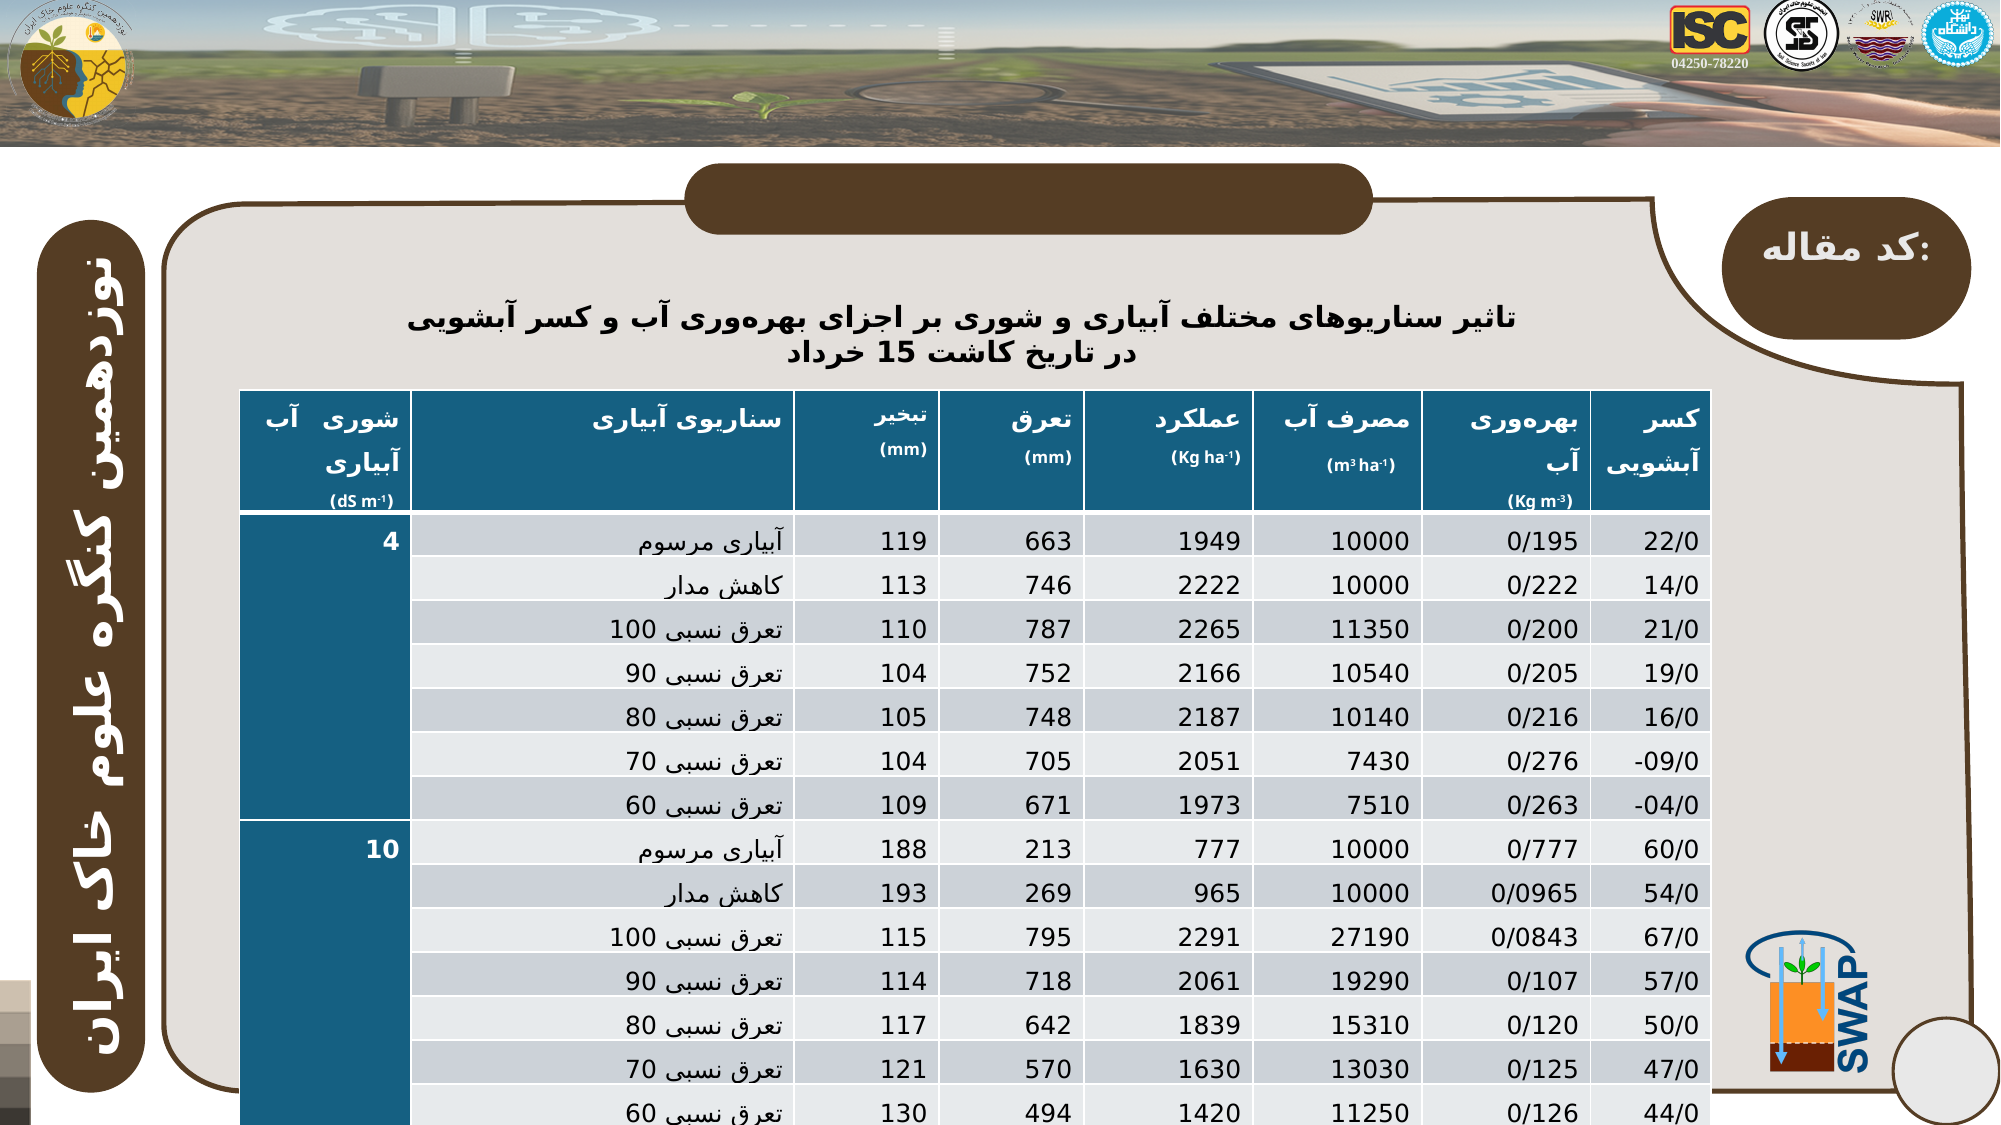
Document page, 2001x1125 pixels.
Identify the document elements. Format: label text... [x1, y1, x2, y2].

table_cell 0/263 [1423, 777, 1590, 819]
table_cell 14/0 [1591, 557, 1710, 599]
table_cell 11250 [1254, 1085, 1421, 1125]
table_cell 47/0 [1591, 1041, 1710, 1083]
table_cell 7430 [1254, 733, 1421, 775]
table_header تبخیر (mm) [795, 391, 938, 510]
table_cell 0/126 [1423, 1085, 1590, 1125]
table_cell 0/107 [1423, 953, 1590, 995]
table_cell 1420 [1085, 1085, 1252, 1125]
table_cell 1973 [1085, 777, 1252, 819]
table_header مصرف آب (m3 ha-1) [1254, 391, 1421, 510]
table_cell 2222 [1085, 557, 1252, 599]
table_header شوری آب آبیاری (dS m-1) [240, 391, 410, 510]
table_cell تعرق نسبی 100 [412, 601, 793, 643]
table_cell 663 [940, 515, 1083, 555]
table_cell 22/0 [1591, 515, 1710, 555]
table_cell 105 [795, 689, 938, 731]
table_cell 746 [940, 557, 1083, 599]
table_cell تعرق نسبی 60 [412, 1085, 793, 1125]
table_cell 115 [795, 909, 938, 951]
table_header کسر آبشویی [1591, 391, 1710, 510]
table_cell تعرق نسبی 80 [412, 997, 793, 1039]
table_cell 777 [1085, 821, 1252, 863]
table_cell 269 [940, 865, 1083, 907]
table_cell 21/0 [1591, 601, 1710, 643]
table_cell 0/222 [1423, 557, 1590, 599]
table_cell 2291 [1085, 909, 1252, 951]
table_cell 54/0 [1591, 865, 1710, 907]
table_cell تعرق نسبی 80 [412, 689, 793, 731]
table_cell آبیاری مرسوم [412, 515, 793, 555]
table_cell 109 [795, 777, 938, 819]
table_cell 0/200 [1423, 601, 1590, 643]
table_header بهره‌وری آب (Kg m-3) [1423, 391, 1590, 510]
table_cell 11350 [1254, 601, 1421, 643]
table_cell 1949 [1085, 515, 1252, 555]
table_cell 57/0 [1591, 953, 1710, 995]
table_cell 13030 [1254, 1041, 1421, 1083]
table_cell 795 [940, 909, 1083, 951]
table_cell 1839 [1085, 997, 1252, 1039]
table_cell 44/0 [1591, 1085, 1710, 1125]
table_cell 193 [795, 865, 938, 907]
table_cell 0/216 [1423, 689, 1590, 731]
table_cell 09/0- [1591, 733, 1710, 775]
picture [1659, 0, 2000, 80]
table_cell 0/276 [1423, 733, 1590, 775]
table_cell 119 [795, 515, 938, 555]
table_cell کاهش مدار [412, 557, 793, 599]
table_cell 1630 [1085, 1041, 1252, 1083]
table_cell 10000 [1254, 557, 1421, 599]
table_cell 570 [940, 1041, 1083, 1083]
table_cell 10540 [1254, 645, 1421, 687]
table_cell 16/0 [1591, 689, 1710, 731]
table_cell 19290 [1254, 953, 1421, 995]
table_cell 60/0 [1591, 821, 1710, 863]
table_cell 7510 [1254, 777, 1421, 819]
table_cell 671 [940, 777, 1083, 819]
table_cell 2051 [1085, 733, 1252, 775]
table_cell 10 [240, 821, 410, 1125]
table_cell 965 [1085, 865, 1252, 907]
table_cell 0/120 [1423, 997, 1590, 1039]
table_cell 0/0965 [1423, 865, 1590, 907]
table_cell 19/0 [1591, 645, 1710, 687]
table_cell 114 [795, 953, 938, 995]
table_cell 213 [940, 821, 1083, 863]
table_cell 104 [795, 733, 938, 775]
table_cell 10000 [1254, 515, 1421, 555]
table_cell 0/195 [1423, 515, 1590, 555]
table_cell 130 [795, 1085, 938, 1125]
table_cell 705 [940, 733, 1083, 775]
table_cell 0/125 [1423, 1041, 1590, 1083]
table_cell 494 [940, 1085, 1083, 1125]
table_cell 2265 [1085, 601, 1252, 643]
table_cell 104 [795, 645, 938, 687]
table_cell تعرق نسبی 90 [412, 645, 793, 687]
table_cell 117 [795, 997, 938, 1039]
table_cell 15310 [1254, 997, 1421, 1039]
table_cell 752 [940, 645, 1083, 687]
table_cell 0/205 [1423, 645, 1590, 687]
table_cell 04/0- [1591, 777, 1710, 819]
table_cell 0/0843 [1423, 909, 1590, 951]
table_cell تعرق نسبی 70 [412, 1041, 793, 1083]
table_cell 2061 [1085, 953, 1252, 995]
table_cell تعرق نسبی 60 [412, 777, 793, 819]
table_cell 121 [795, 1041, 938, 1083]
table_header سناریوی آبیاری [412, 391, 793, 510]
table_cell تعرق نسبی 60 [0, 0, 2000, 147]
picture [1743, 928, 1870, 1075]
table_cell 787 [940, 601, 1083, 643]
table_cell 27190 [1254, 909, 1421, 951]
table_cell تعرق نسبی 100 [412, 909, 793, 951]
table_header عملکرد (Kg ha-1) [1085, 391, 1252, 510]
table_cell 2187 [1085, 689, 1252, 731]
table_cell 0/777 [1423, 821, 1590, 863]
table_cell 718 [940, 953, 1083, 995]
table_cell 110 [795, 601, 938, 643]
picture [6, 0, 136, 127]
table_cell 4 [240, 515, 410, 819]
table_cell 188 [795, 821, 938, 863]
table_header تعرق (mm) [940, 391, 1083, 510]
text_box تاثیر سناریوهای مختلف آبیاری و شوری بر اجزای بهره‌وری آب و کسر آبشویی در تاریخ کاشت 15 خرداد [374, 290, 1550, 376]
table_cell 642 [940, 997, 1083, 1039]
table_cell کاهش مدار [412, 865, 793, 907]
table_cell 2166 [1085, 645, 1252, 687]
table_cell 10140 [1254, 689, 1421, 731]
table_cell 10000 [1254, 865, 1421, 907]
table_cell 748 [940, 689, 1083, 731]
table_cell 10000 [1254, 821, 1421, 863]
table_cell 50/0 [1591, 997, 1710, 1039]
table_cell 67/0 [1591, 909, 1710, 951]
table_cell 113 [795, 557, 938, 599]
table_cell تعرق نسبی 90 [412, 953, 793, 995]
table_cell تعرق نسبی 70 [412, 733, 793, 775]
table_cell آبیاری مرسوم [412, 821, 793, 863]
